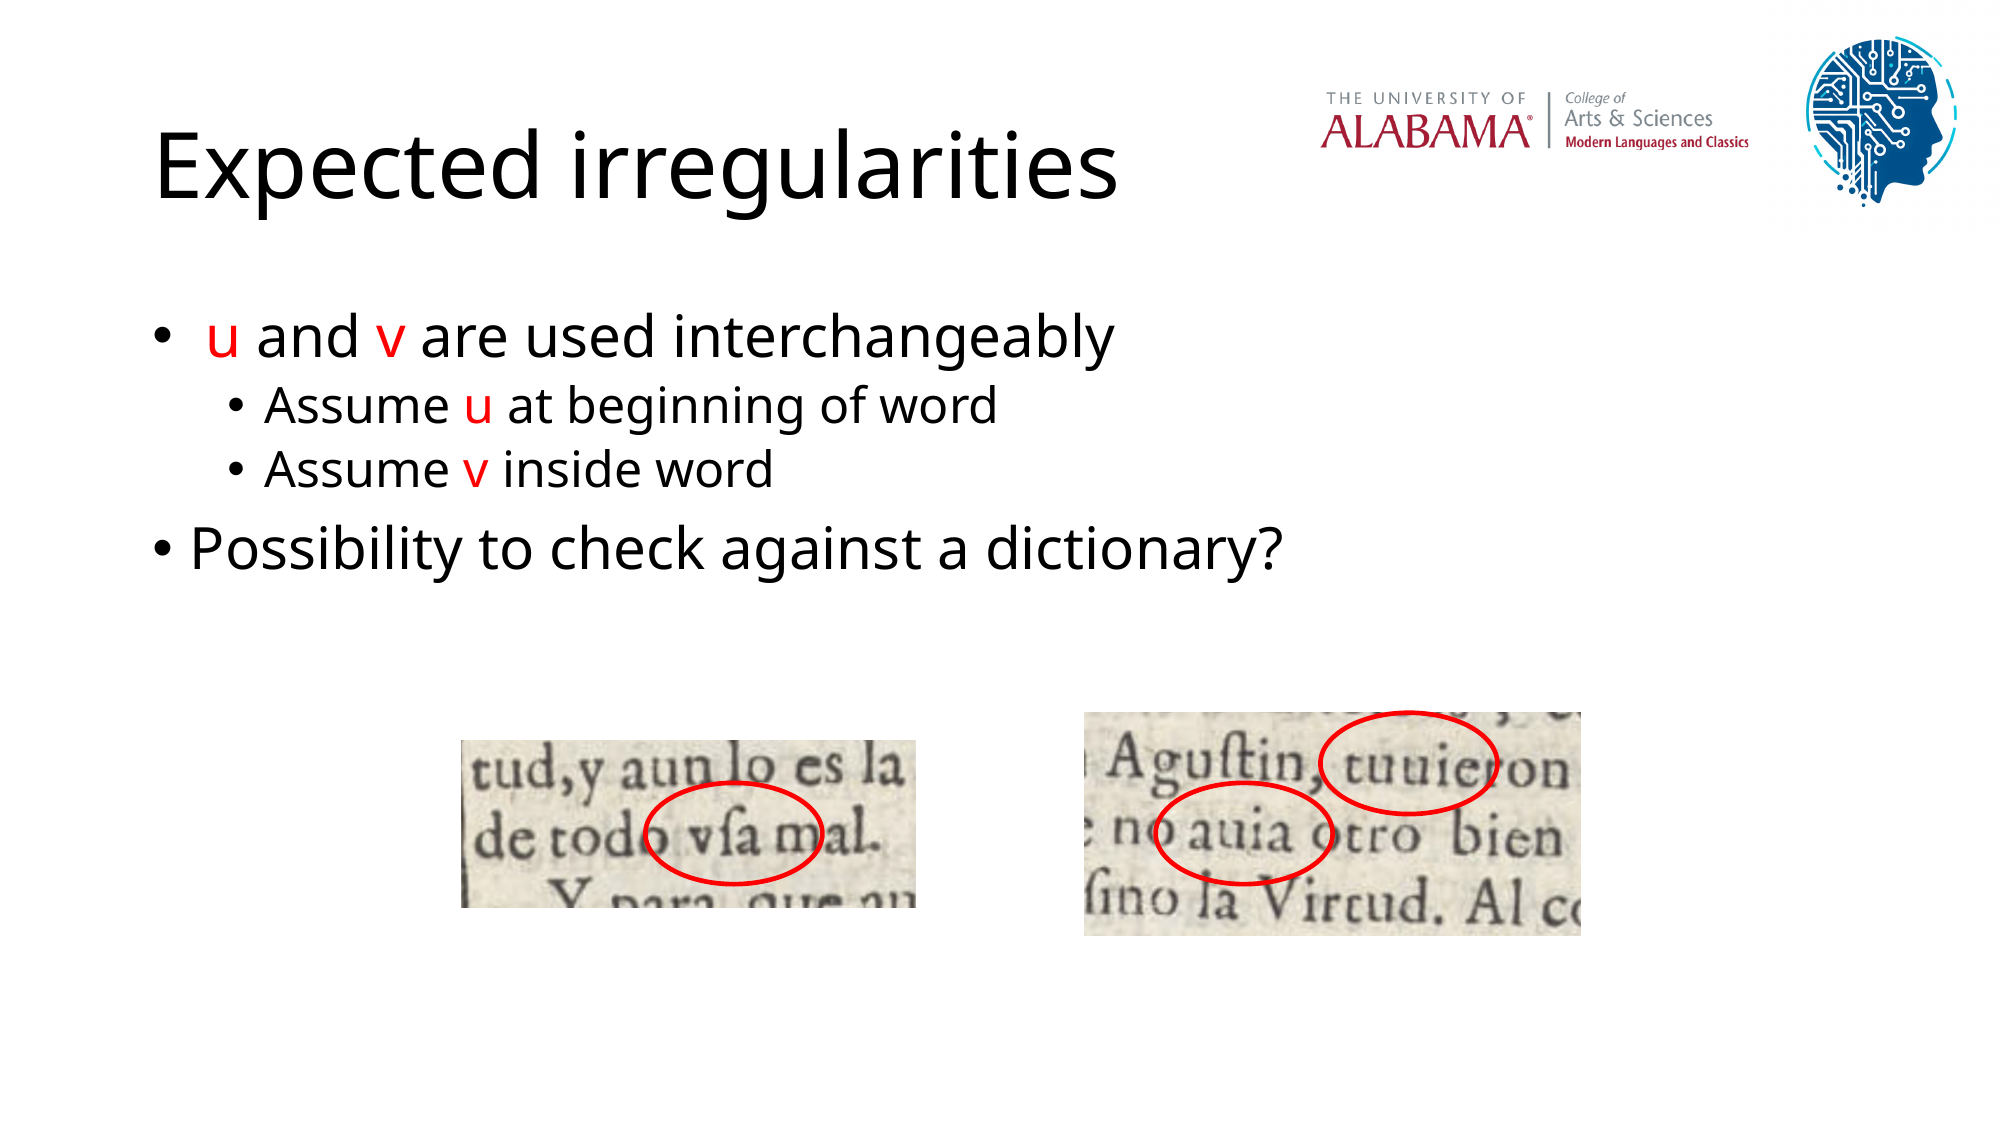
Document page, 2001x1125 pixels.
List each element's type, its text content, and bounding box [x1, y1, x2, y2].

list u and v are used interchangeably Assume u at beginning of word Assume v inside word Possibility to check against a dictionary? [137, 299, 1863, 1014]
picture [460, 740, 916, 908]
title Expected irregularities [137, 59, 1863, 278]
picture [1763, 0, 2000, 237]
picture [1084, 712, 1581, 937]
picture [1319, 86, 1749, 150]
